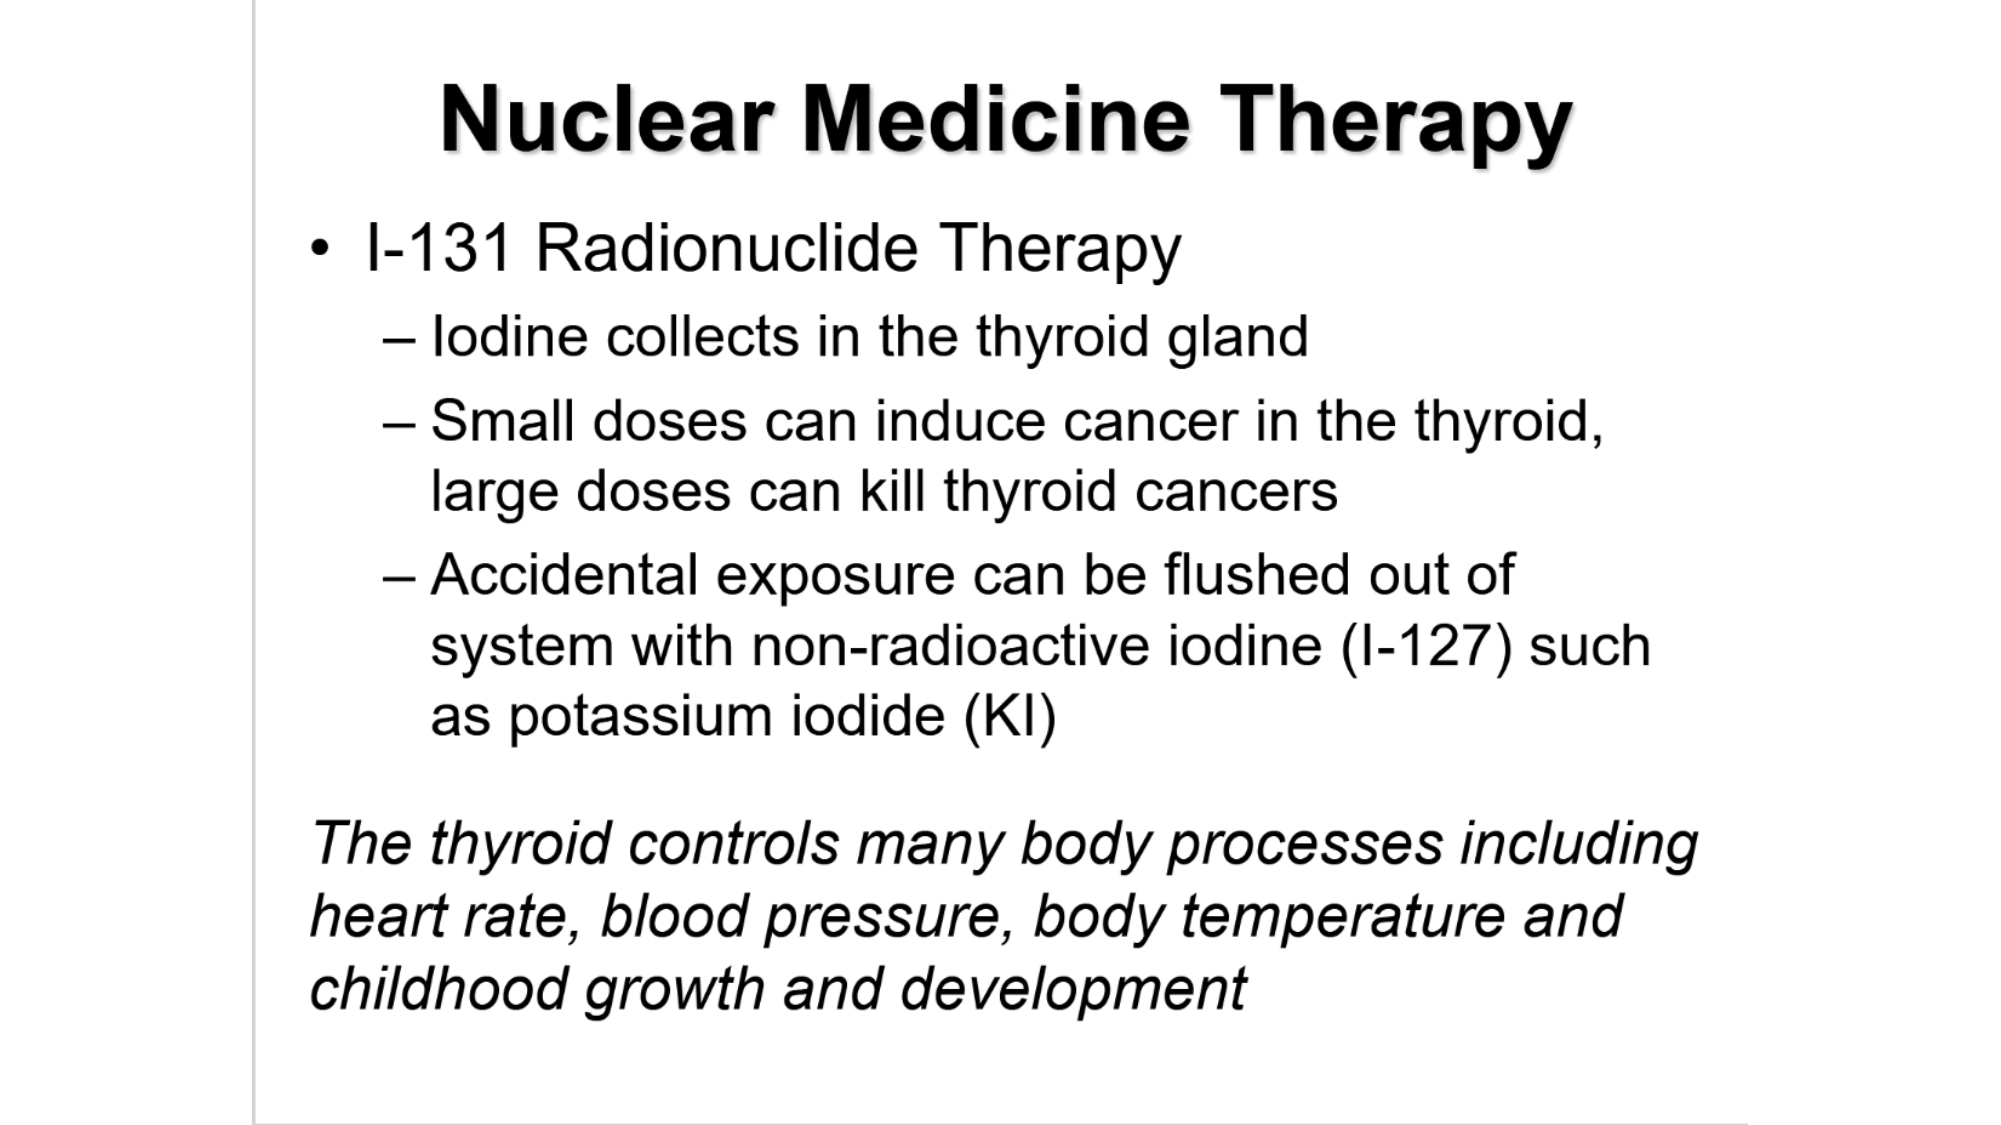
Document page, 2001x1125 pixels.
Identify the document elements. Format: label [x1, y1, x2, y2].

picture [251, 0, 1748, 1125]
